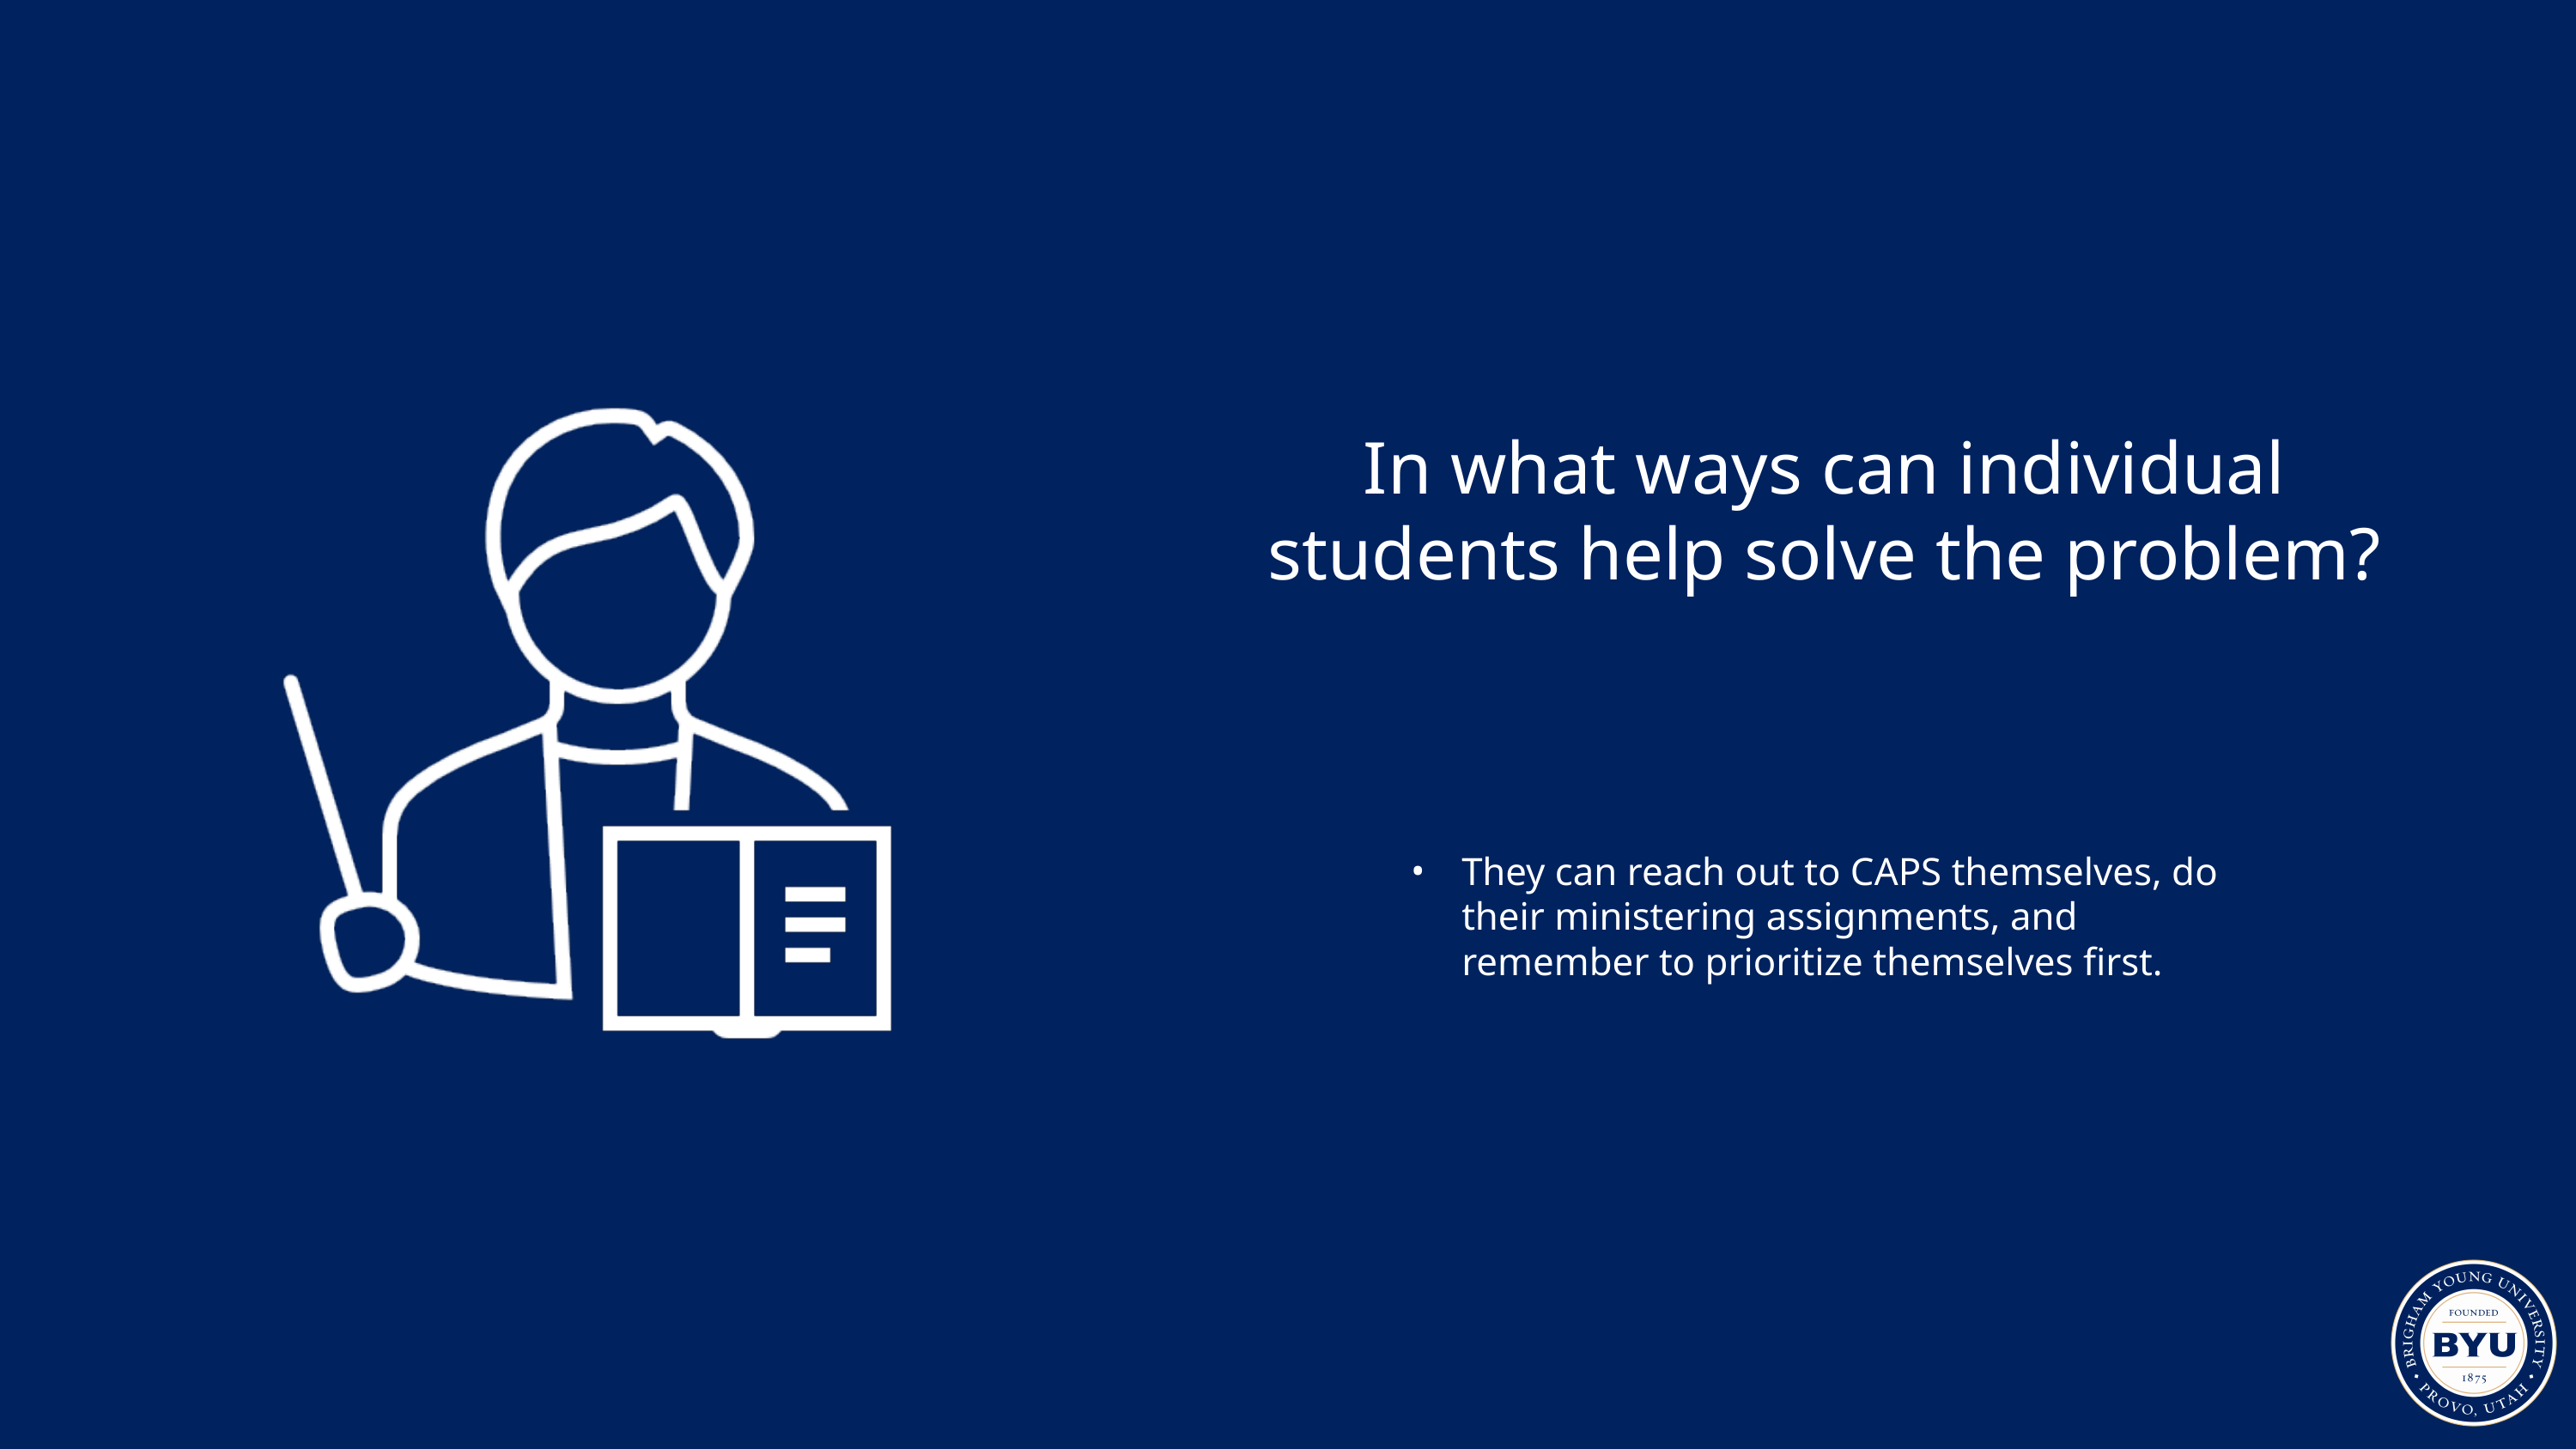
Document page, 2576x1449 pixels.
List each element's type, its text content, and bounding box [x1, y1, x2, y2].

title In what ways can individual students help solve the problem? [1242, 422, 2408, 638]
picture [2322, 1258, 2576, 1428]
picture [253, 340, 983, 1070]
list They can reach out to CAPS themselves, do their ministering assignments, and remember to prioritize themselves first. [1397, 847, 2252, 1130]
